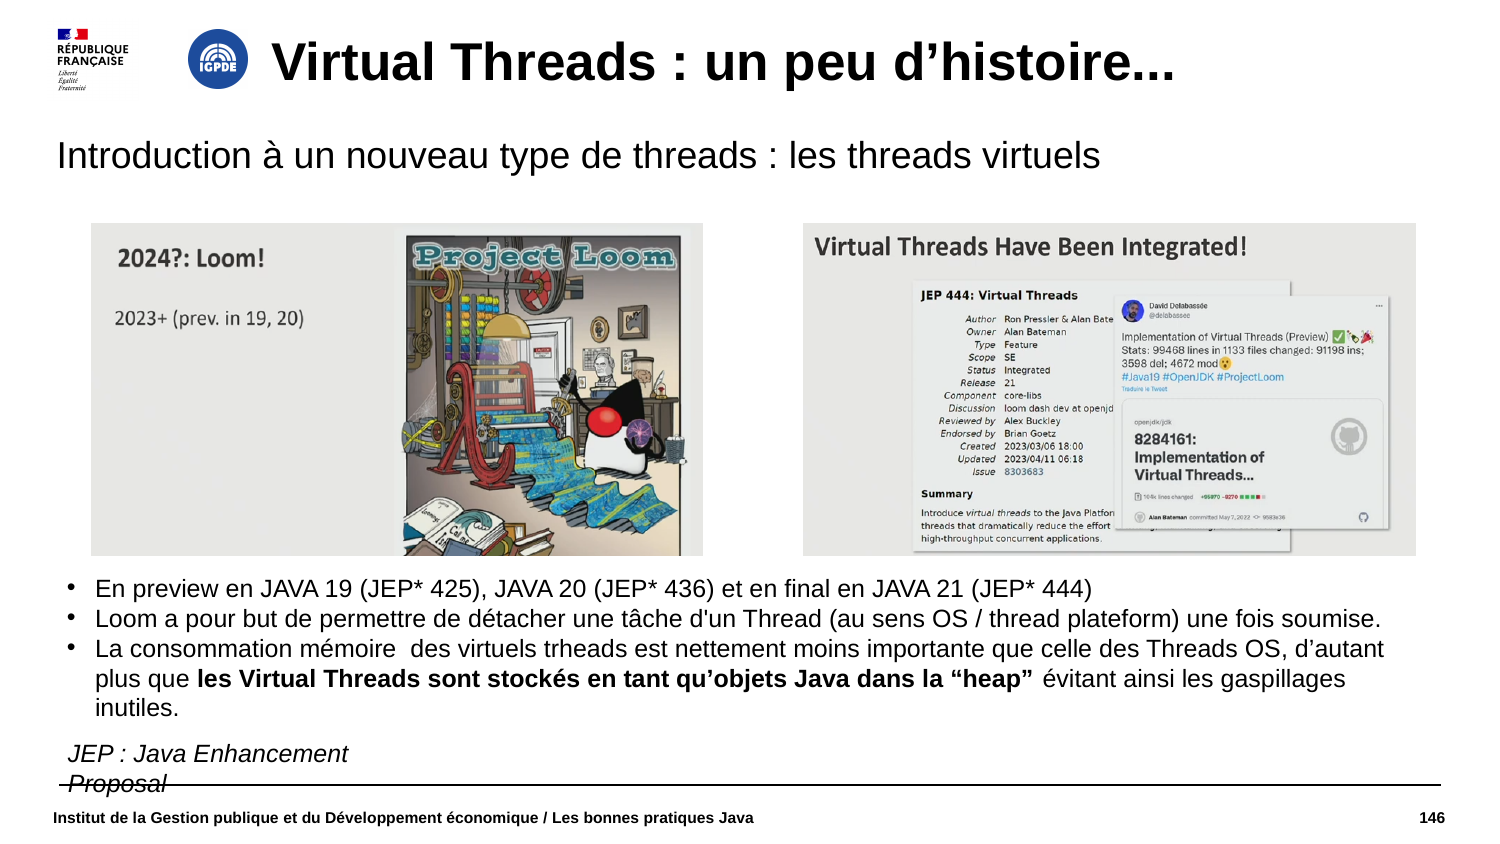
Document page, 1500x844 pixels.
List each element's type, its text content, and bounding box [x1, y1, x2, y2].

text_box En preview en JAVA 19 (JEP* 425), JAVA 20 (JEP* 436) et en final en JAVA 21 (JEP* 444) Loom a pour but de permettre de détacher une tâche d'un Thread (au sens OS / thread plateform) une fois soumise. La consommation mémoire des virtuels trheads est nettement moins importante que celle des Threads OS, d’autant plus que les Virtual Threads sont stockés en tant qu’objets Java dans la “heap” évitant ainsi les gaspillages inutiles. [52, 564, 1447, 760]
picture [803, 223, 1416, 556]
title Virtual Threads : un peu d’histoire... [271, 34, 1240, 112]
picture [188, 29, 248, 89]
footer Institut de la Gestion publique et du Développement économique / Les bonnes pratiques Java [53, 787, 779, 844]
picture [91, 223, 704, 556]
text_box JEP : Java Enhancement Proposal [53, 730, 470, 805]
text_box Introduction à un nouveau type de threads : les threads virtuels [41, 123, 1162, 184]
picture [47, 18, 139, 101]
slide_number 146 [1224, 787, 1446, 844]
